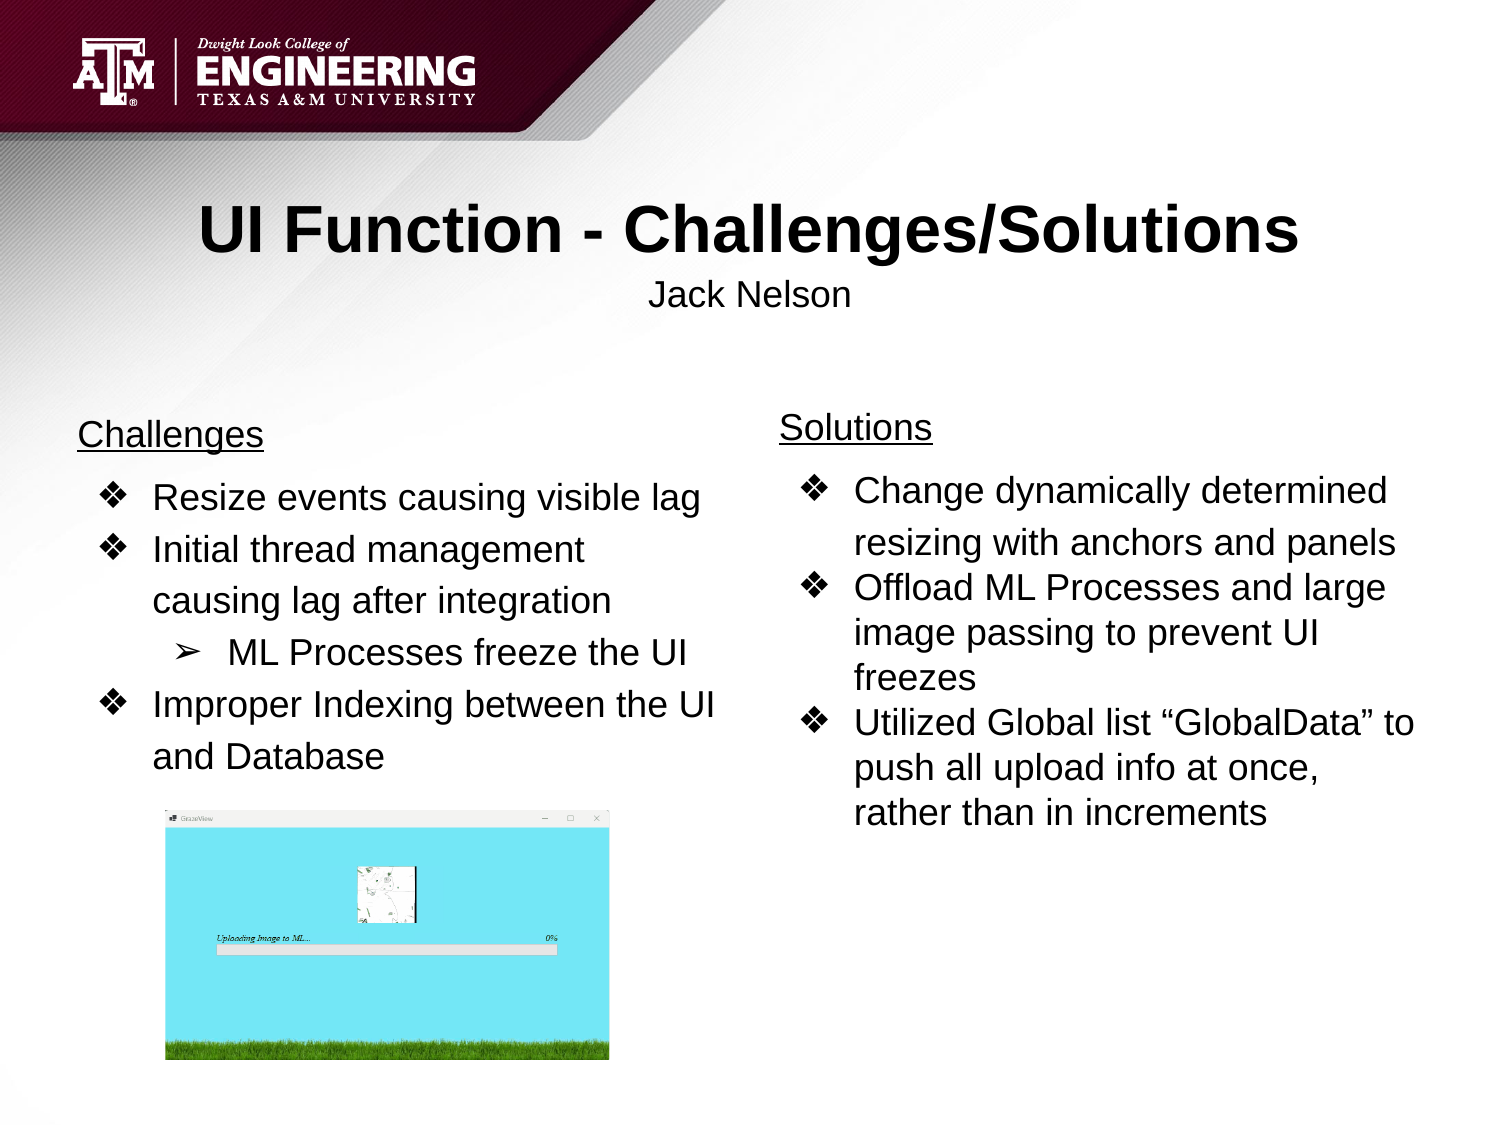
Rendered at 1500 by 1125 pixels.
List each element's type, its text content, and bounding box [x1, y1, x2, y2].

list Challenges Resize events causing visible lag Initial thread management causing lag after integration ML Processes freeze the UI Improper Indexing between the UI and Database [62, 395, 740, 791]
list Solutions Change dynamically determined resizing with anchors and panels Offload ML Processes and large image passing to prevent UI freezes Utilized Global list “GlobalData” to push all upload info at once, rather than in increments [764, 395, 1441, 848]
picture [0, 0, 1500, 1125]
title UI Function - Challenges/Solutions [75, 159, 1425, 226]
title Jack Nelson [75, 226, 1425, 359]
